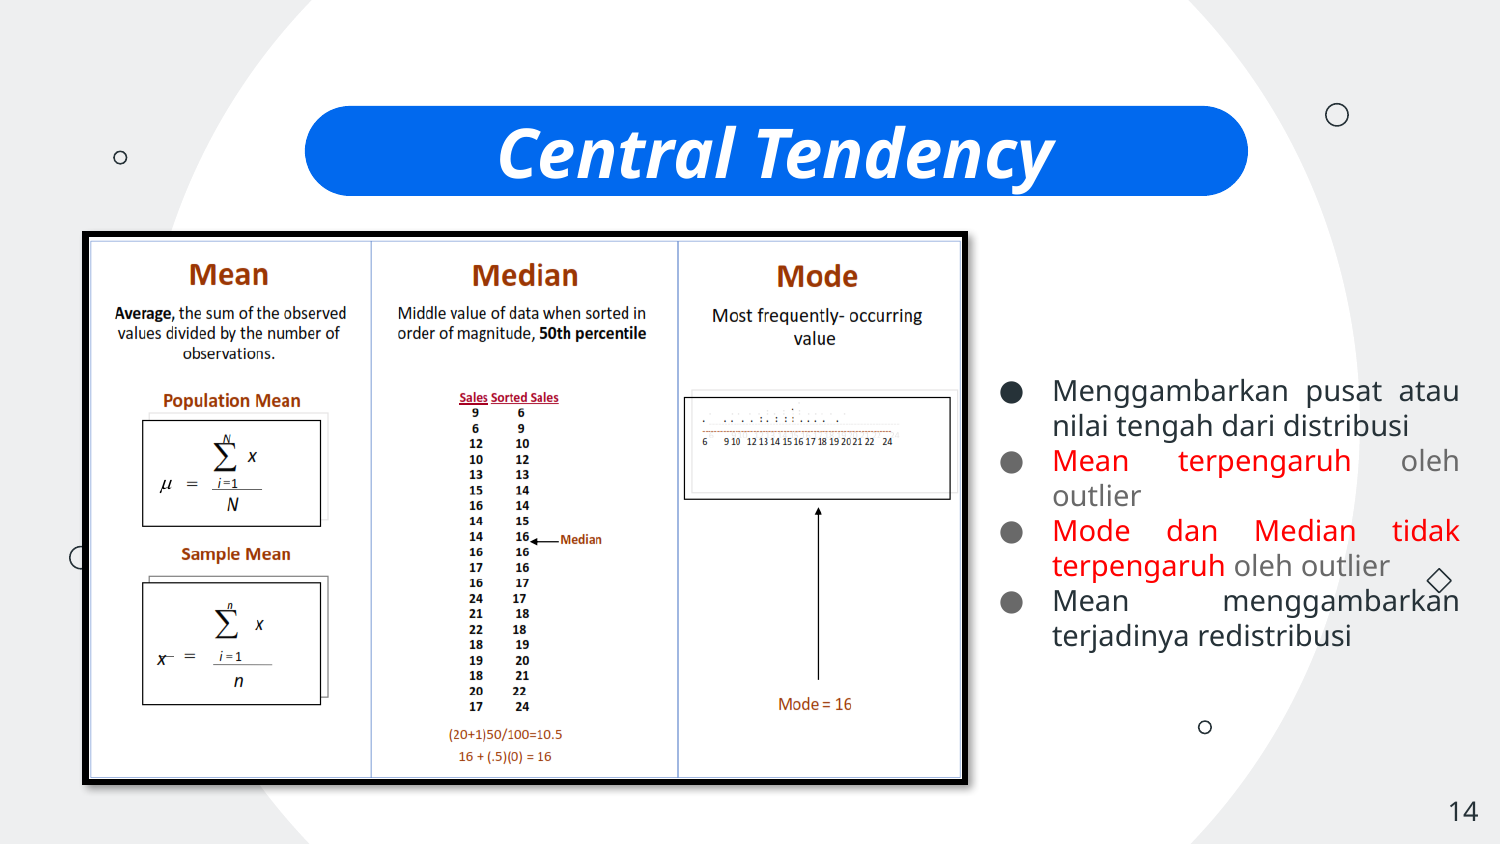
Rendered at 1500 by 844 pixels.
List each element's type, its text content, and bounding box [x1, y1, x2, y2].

text_box [304, 105, 1249, 196]
text_box Central Tendency [403, 112, 1147, 191]
picture [88, 237, 963, 780]
text_box Menggambarkan pusat atau nilai tengah dari distribusi Mean terpengaruh oleh outlier Mode dan Median tidak terpengaruh oleh outlier Mean menggambarkan terjadinya redistribusi [967, 364, 1476, 660]
slide_number ‹#› [1403, 779, 1494, 844]
